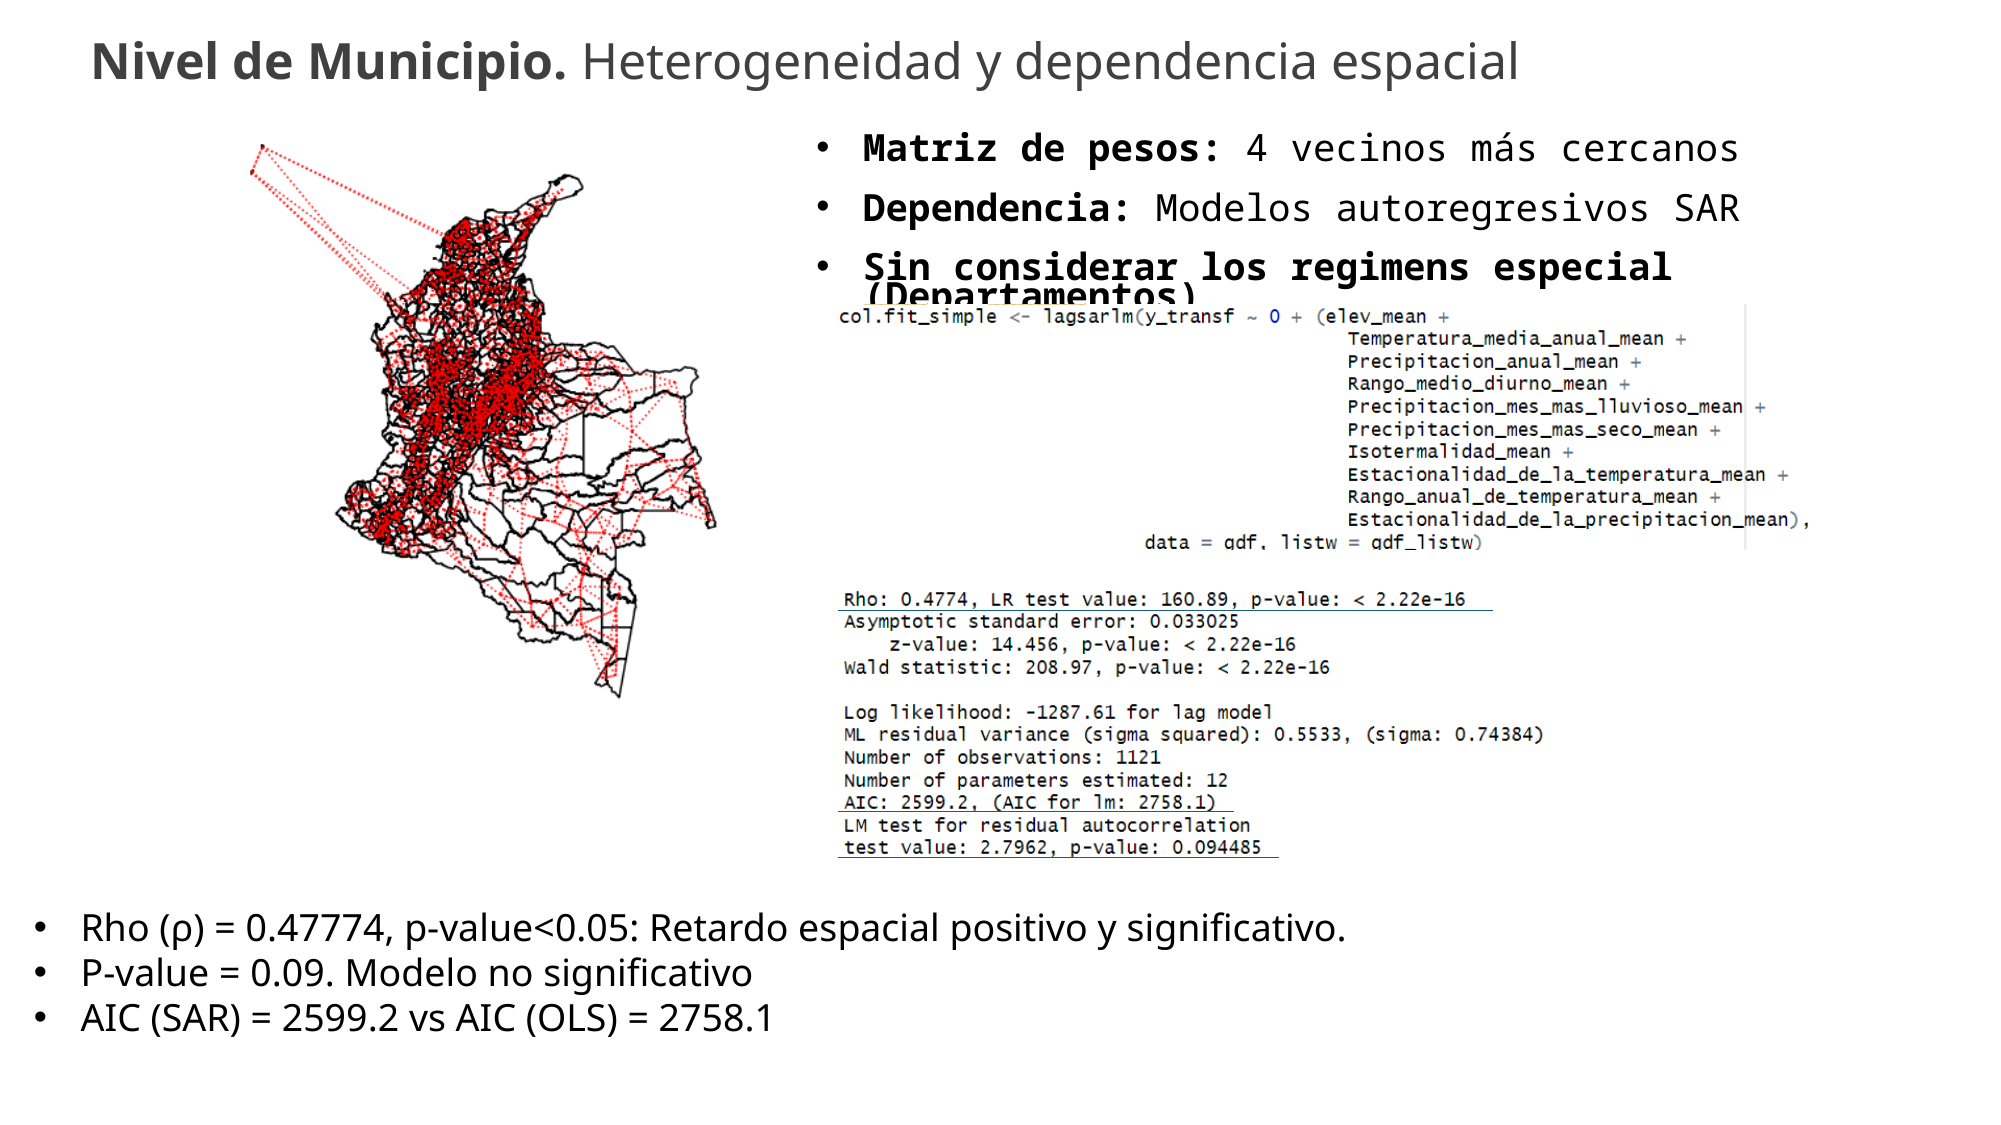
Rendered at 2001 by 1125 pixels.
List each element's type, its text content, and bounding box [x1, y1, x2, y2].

text_box Nivel de Municipio. Heterogeneidad y dependencia espacial [75, 26, 1925, 106]
text_box Rho (ρ) = 0.47774, p-value<0.05: Retardo espacial positivo y significativo. P-value = 0.09. Modelo no significativo AIC (SAR) = 2599.2 vs AIC (OLS) = 2758.1 [18, 896, 1363, 1047]
picture [214, 104, 753, 739]
picture [836, 587, 1548, 858]
text_box Matriz de pesos: 4 vecinos más cercanos Dependencia: Modelos autoregresivos SAR Sin considerar los regimens especial (Departamentos) [801, 131, 1983, 325]
picture [836, 304, 1810, 550]
